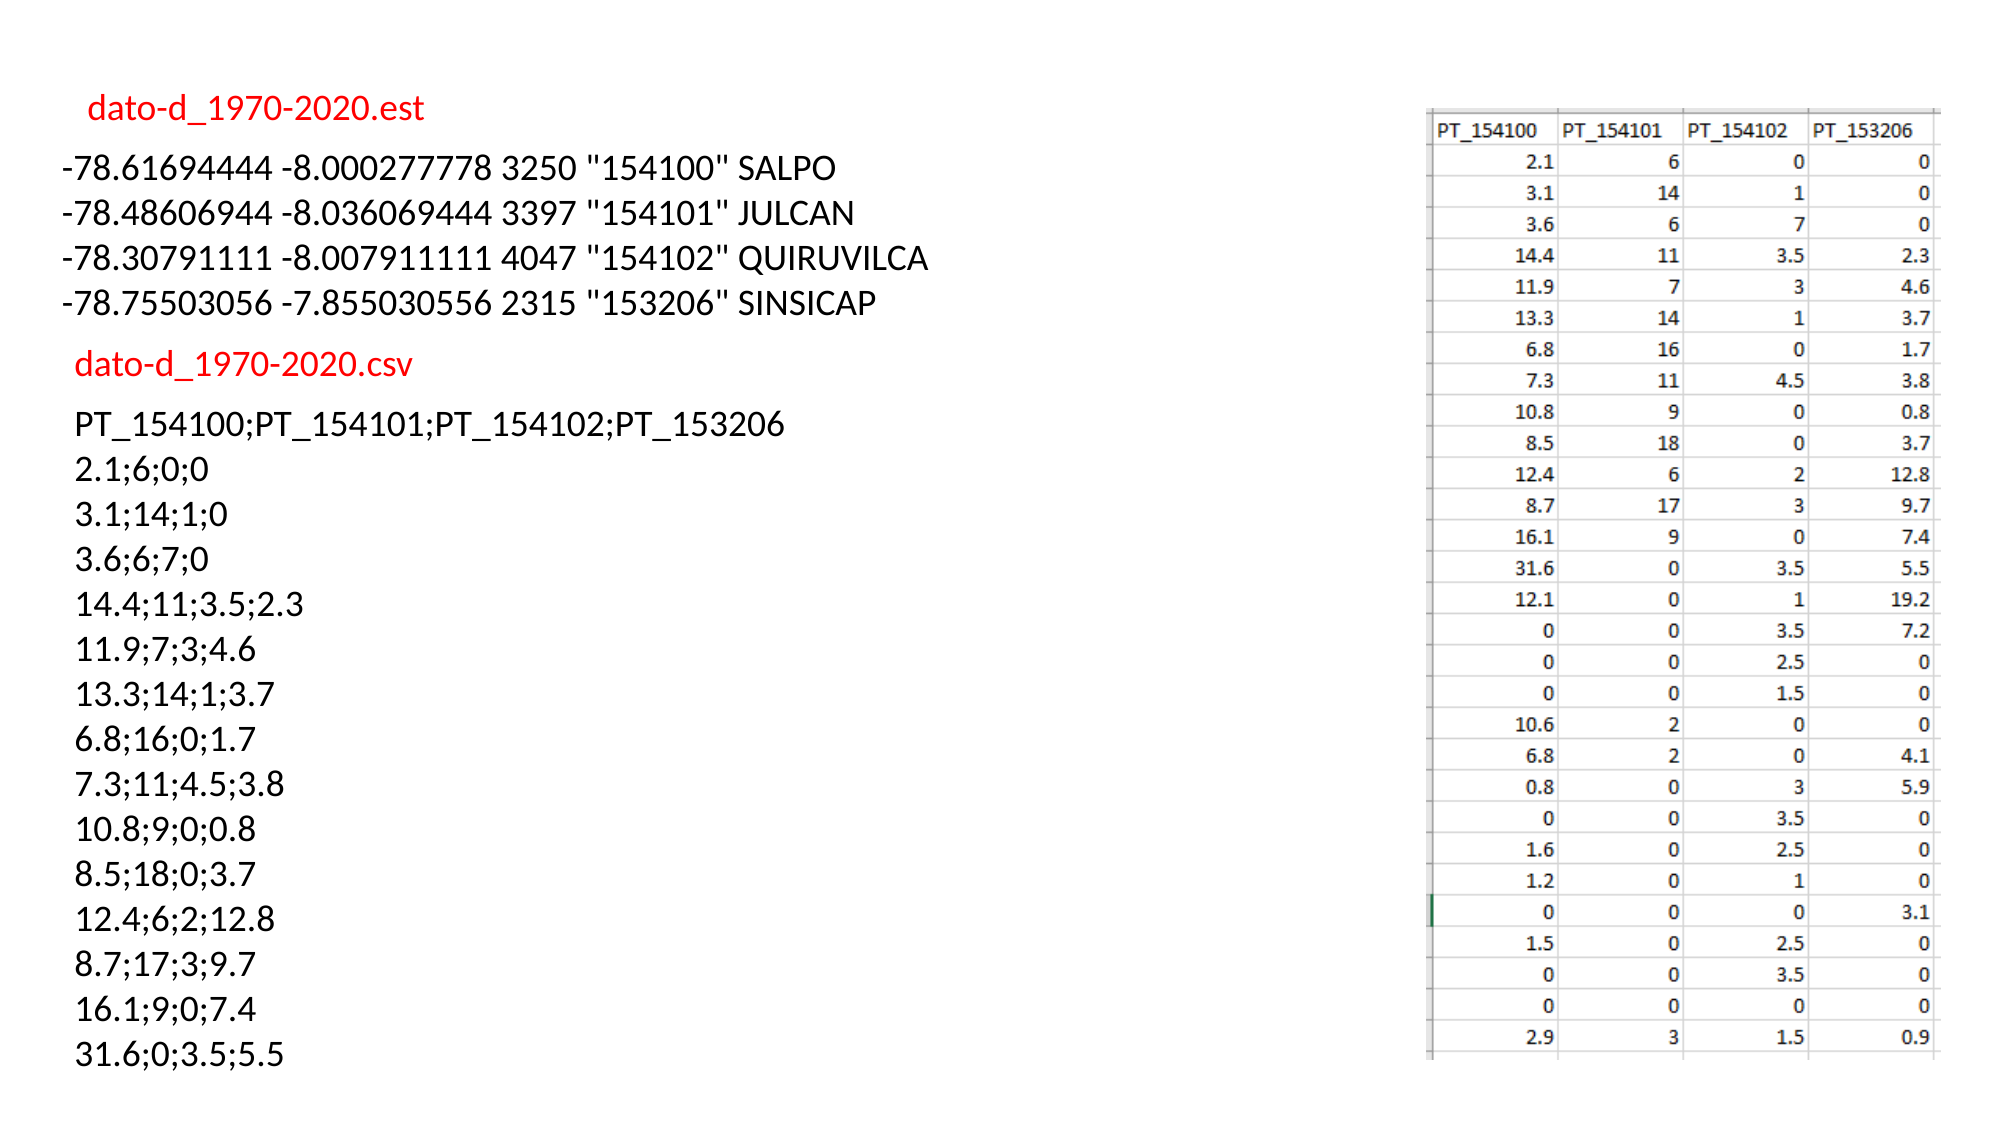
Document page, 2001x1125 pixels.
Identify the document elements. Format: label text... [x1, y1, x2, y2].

picture [1426, 108, 1941, 1060]
text_box PT_154100;PT_154101;PT_154102;PT_153206 2.1;6;0;0 3.1;14;1;0 3.6;6;7;0 14.4;11;3.5;2.3 11.9;7;3;4.6 13.3;14;1;3.7 6.8;16;0;1.7 7.3;11;4.5;3.8 10.8;9;0;0.8 8.5;18;0;3.7 12.4;6;2;12.8 8.7;17;3;9.7 16.1;9;0;7.4 31.6;0;3.5;5.5 [59, 392, 986, 1082]
text_box dato-d_1970-2020.est [72, 75, 477, 135]
text_box -78.61694444 -8.000277778 3250 "154100" SALPO -78.48606944 -8.036069444 3397 "154101" JULCAN -78.30791111 -8.007911111 4047 "154102" QUIRUVILCA -78.75503056 -7.855030556 2315 "153206" SINSICAP [47, 135, 1047, 331]
text_box dato-d_1970-2020.csv [59, 332, 524, 392]
